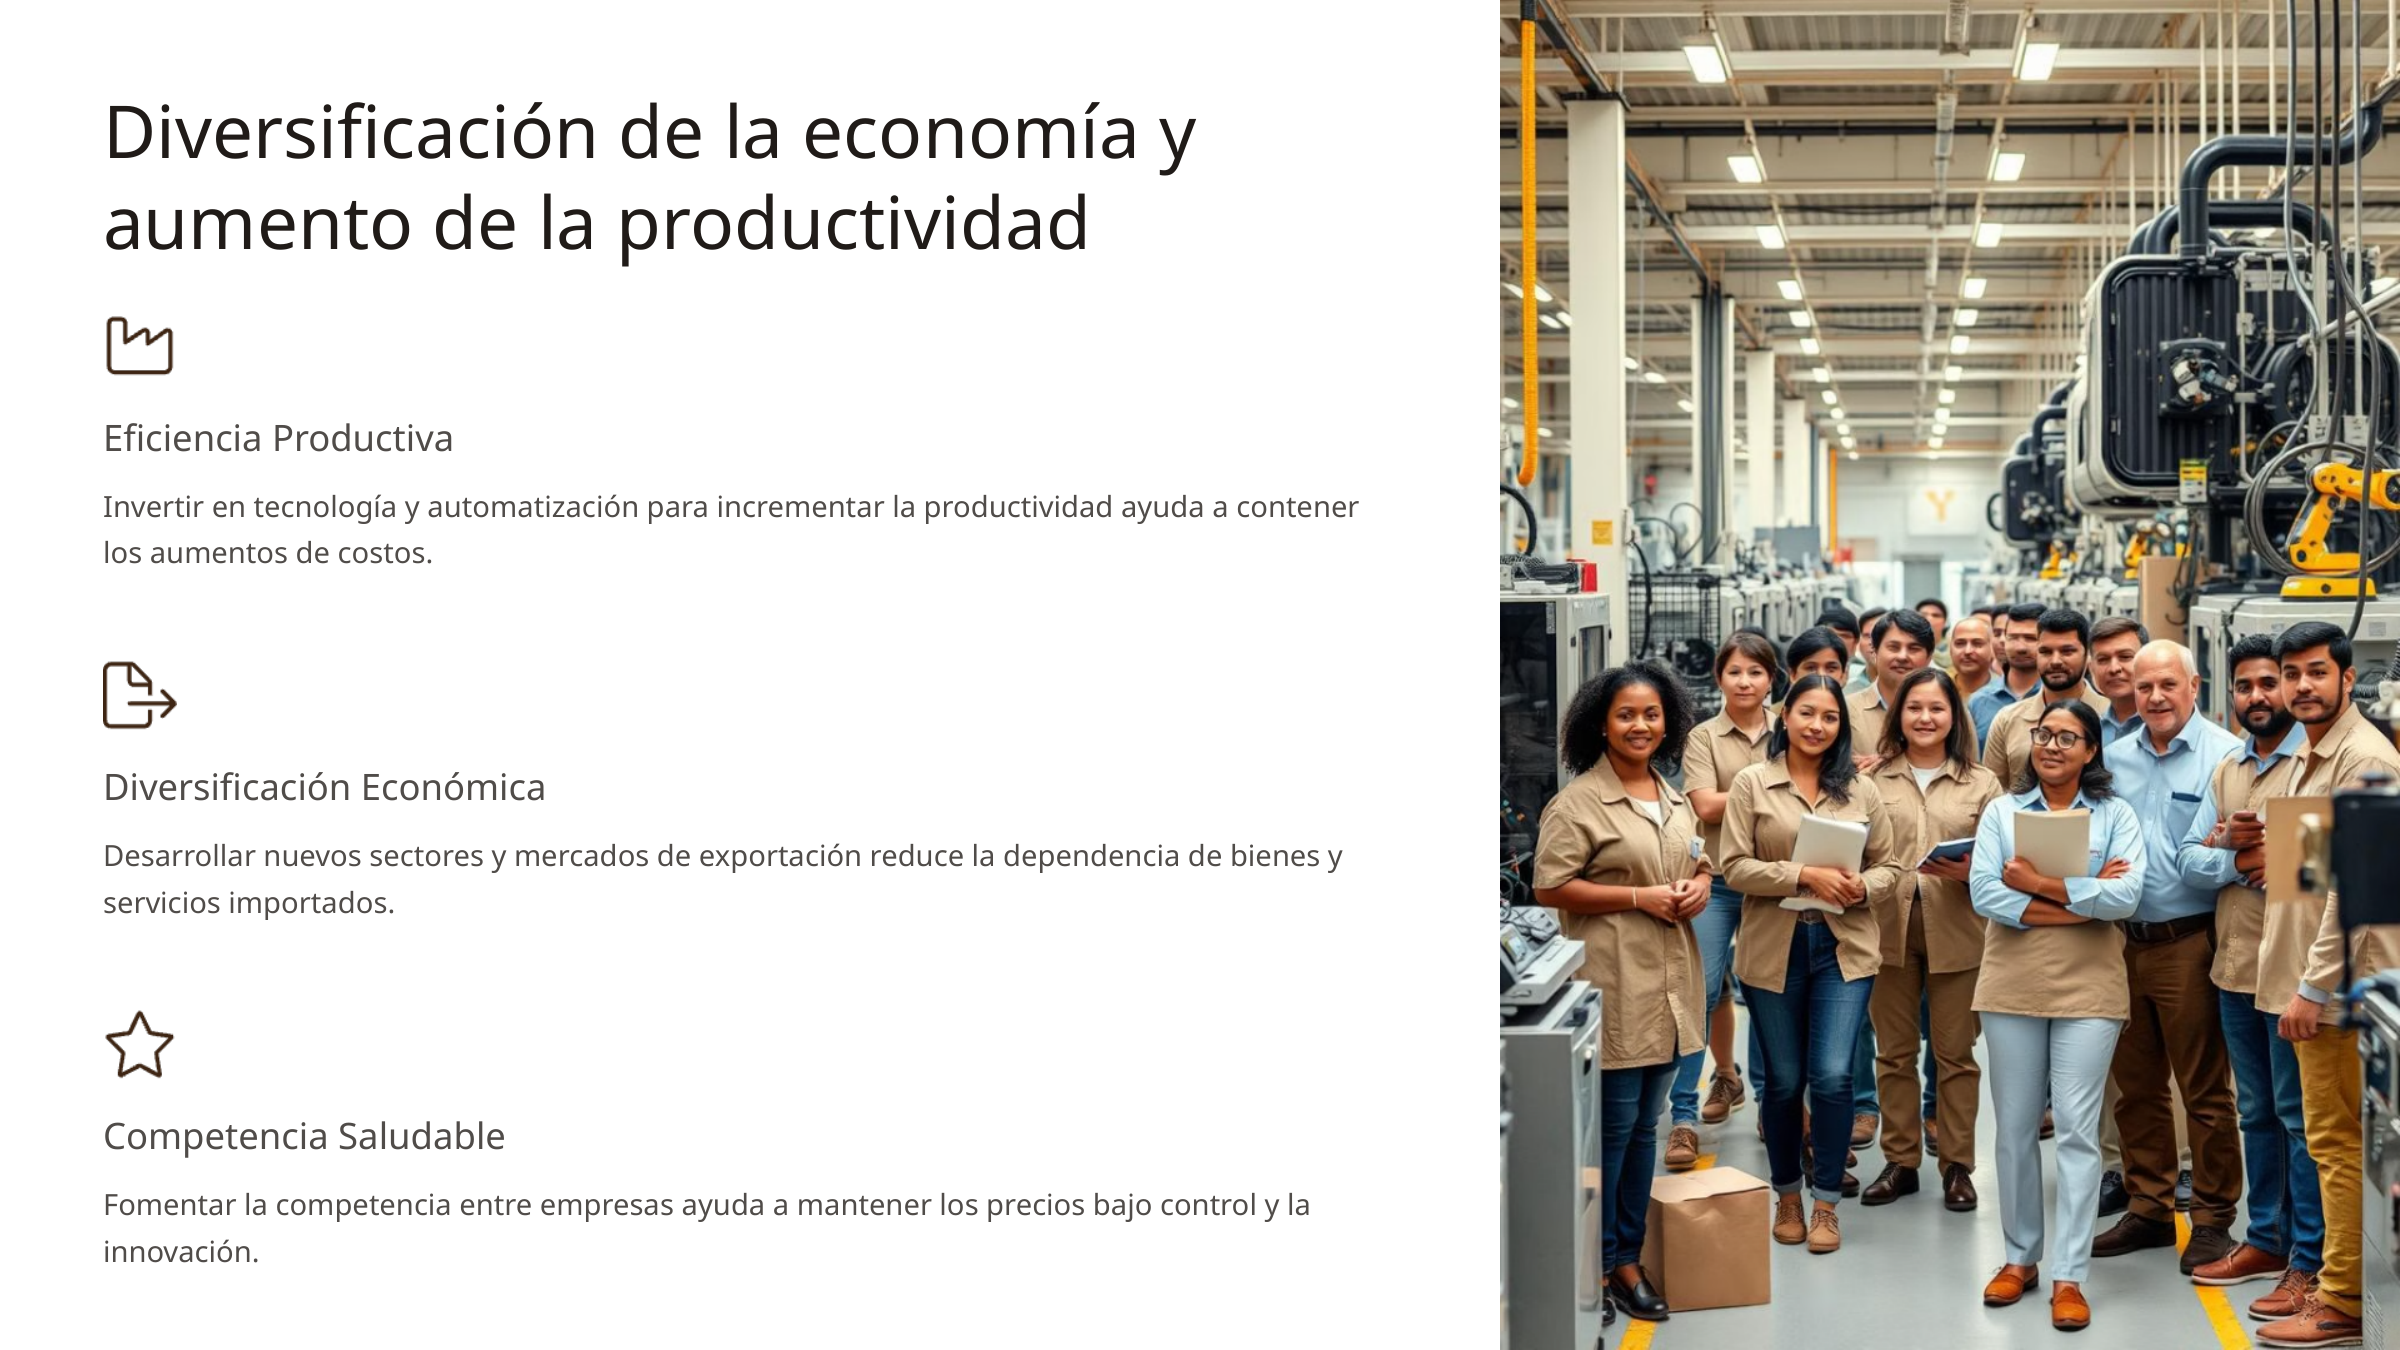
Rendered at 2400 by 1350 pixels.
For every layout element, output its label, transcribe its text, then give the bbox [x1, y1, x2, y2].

picture [103, 658, 177, 733]
text_box Diversificación de la economía y aumento de la productividad [103, 81, 1397, 266]
text_box Competencia Saludable [103, 1111, 525, 1158]
picture [103, 1007, 177, 1082]
text_box Desarrollar nuevos sectores y mercados de exportación reduce la dependencia de bienes y servicios importados. [103, 825, 1397, 920]
text_box Eficiencia Productiva [103, 412, 483, 459]
text_box Fomentar la competencia entre empresas ayuda a mantener los precios bajo control y la innovación. [103, 1174, 1397, 1269]
text_box Diversificación Económica [103, 761, 579, 808]
picture [103, 309, 177, 383]
text_box Invertir en tecnología y automatización para incrementar la productividad ayuda a contener los aumentos de costos. [103, 476, 1397, 571]
picture [1499, 0, 2400, 1350]
